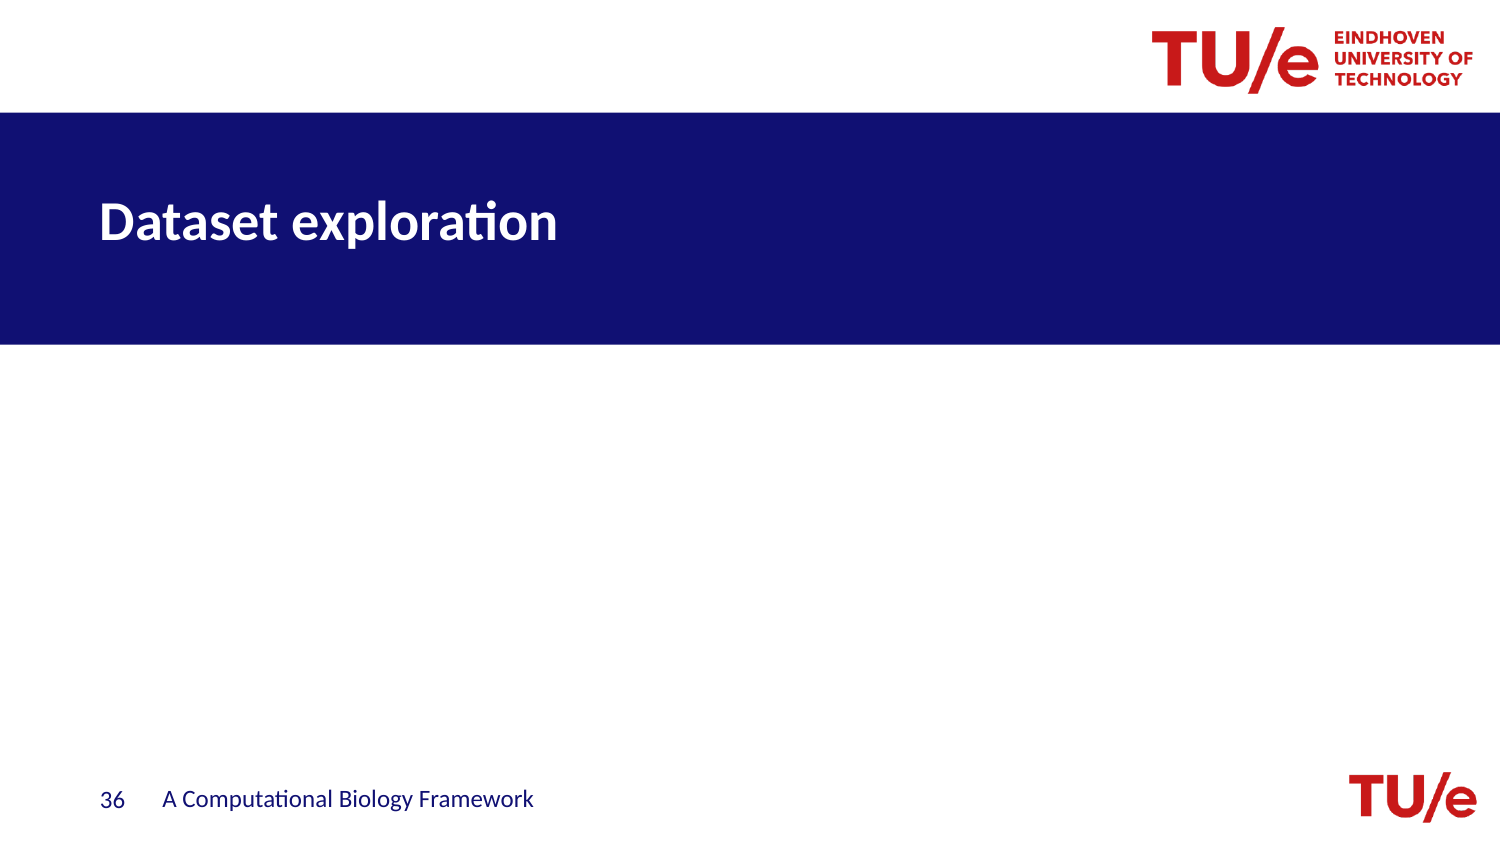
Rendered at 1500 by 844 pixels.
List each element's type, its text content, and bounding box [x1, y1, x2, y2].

title Dataset exploration [0, 112, 1500, 345]
picture [1135, 10, 1500, 110]
picture [1336, 759, 1489, 835]
slide_number 36 [100, 783, 199, 841]
footer A Computational Biology Framework [162, 782, 1267, 841]
